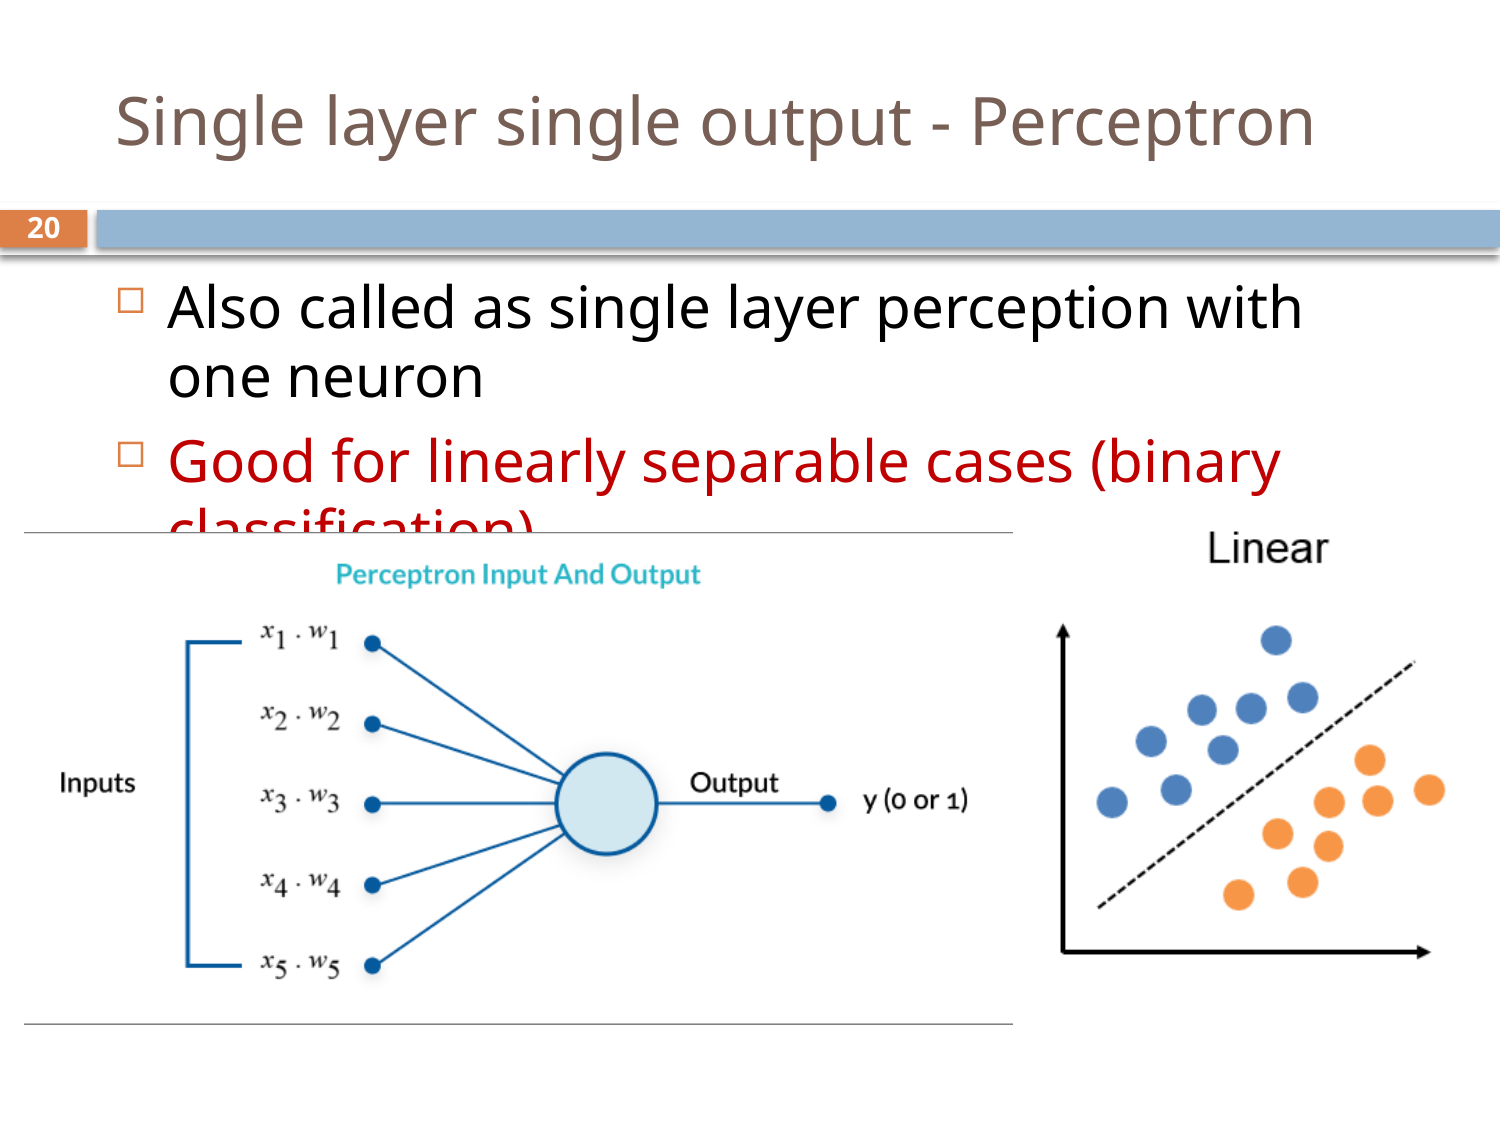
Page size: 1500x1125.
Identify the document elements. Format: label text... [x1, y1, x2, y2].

picture [24, 499, 1500, 1026]
list Also called as single layer perception with one neuron Good for linearly separable cases (binary classification) [100, 262, 1438, 531]
title Single layer single output - Perceptron [100, 37, 1438, 200]
slide_number 20 [0, 208, 88, 249]
